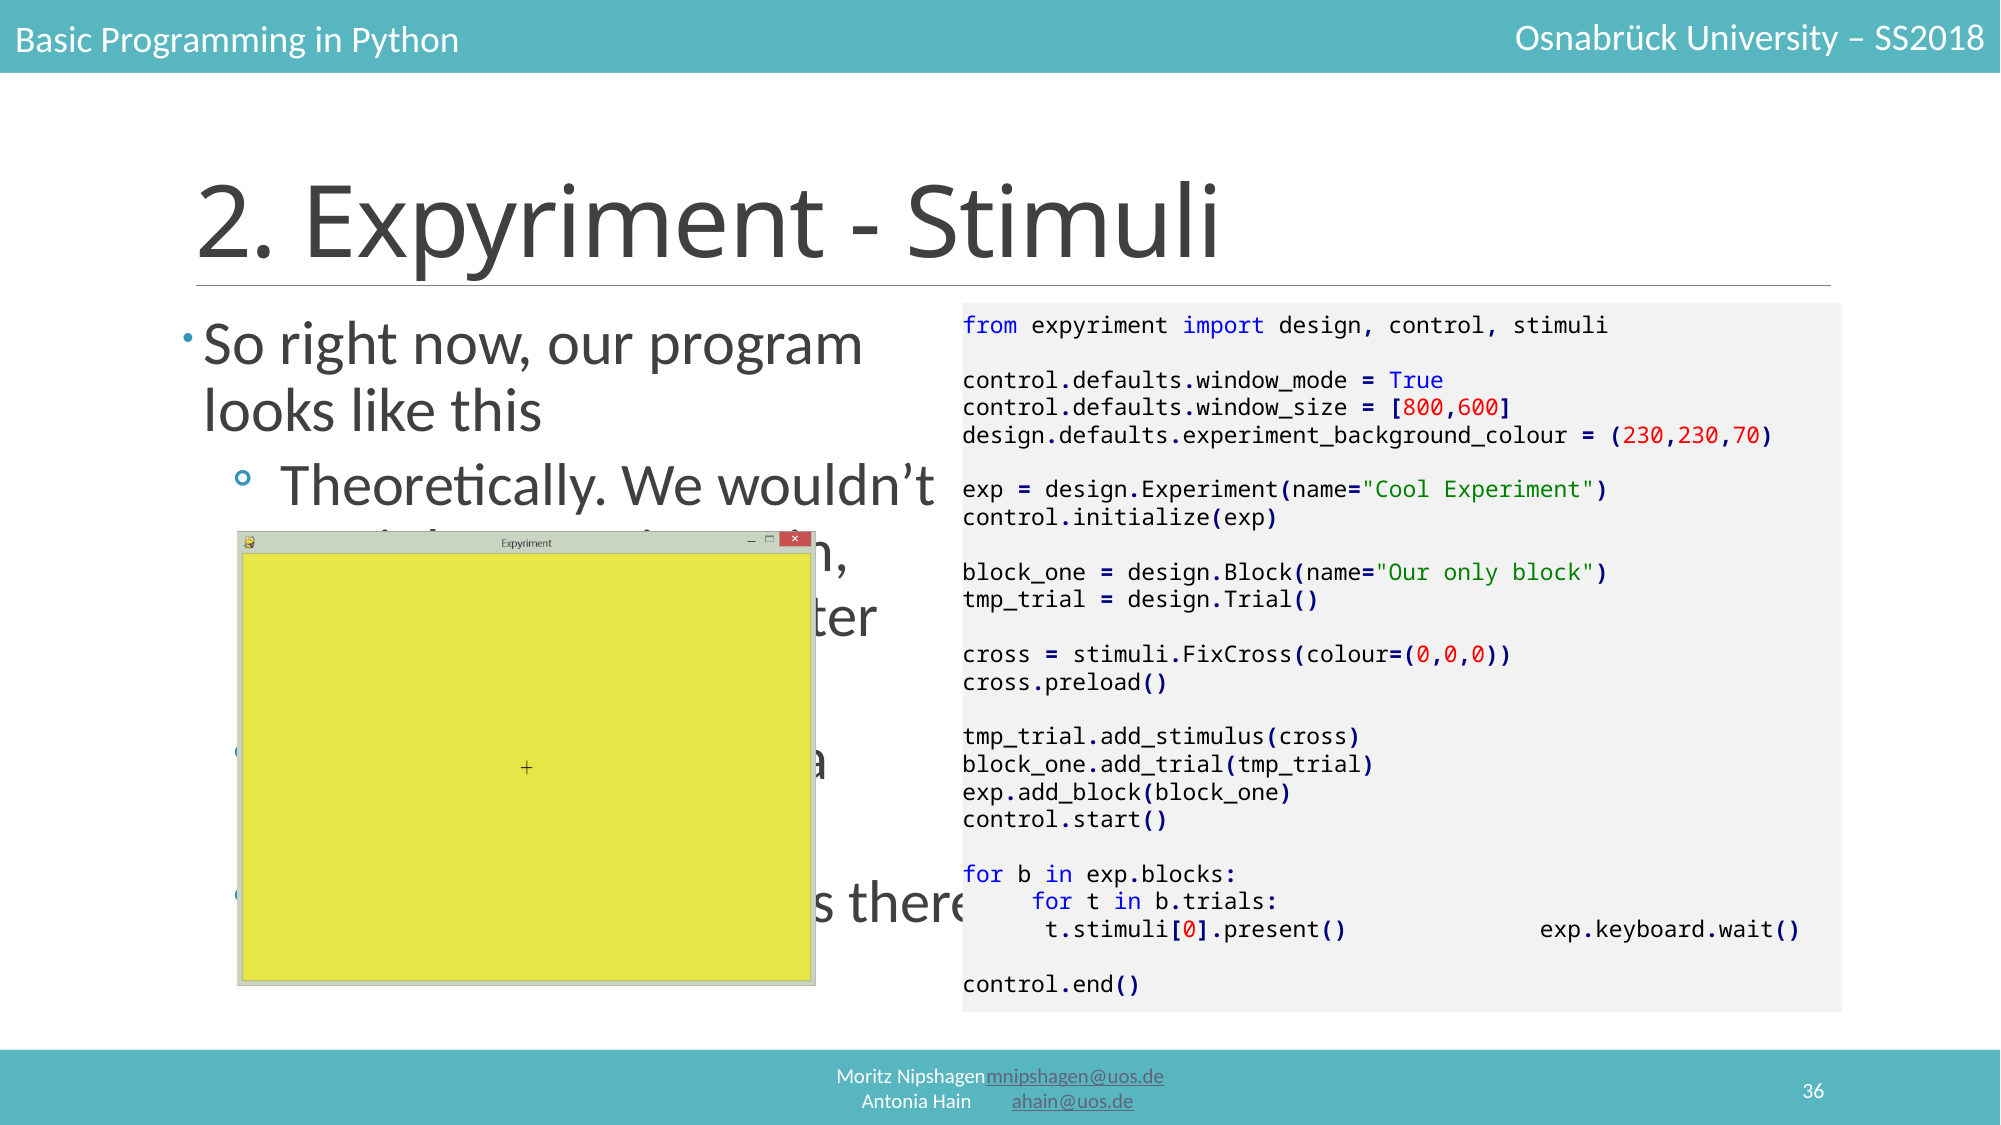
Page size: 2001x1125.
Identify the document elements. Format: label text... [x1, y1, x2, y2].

slide_number 36 [1624, 1059, 1840, 1120]
list So right now, our program looks like this Theoretically. We wouldn’t see it because it, again, immediately closes after opening But we will fix this in a second For now, believe us it’s there [180, 302, 962, 1007]
title 2. Expyriment - Stimuli [180, 162, 1830, 285]
picture [236, 530, 817, 986]
list from expyriment import design, control, stimuli control.defaults.window_mode = True control.defaults.window_size = [800,600] design.defaults.experiment_background_colour = (230,230,70) exp = design.Experiment(name="Cool Experiment") control.initialize(exp) block_one = design.Block(name="Our only block") tmp_trial = design.Trial() cross = stimuli.FixCross(colour=(0,0,0)) cross.preload() tmp_trial.add_stimulus(cross) block_one.add_trial(tmp_trial) exp.add_block(block_one) control.start() for b in exp.blocks: for t in b.trials: t.stimuli[0].present() exp.keyboard.wait() control.end() [962, 302, 1842, 1013]
